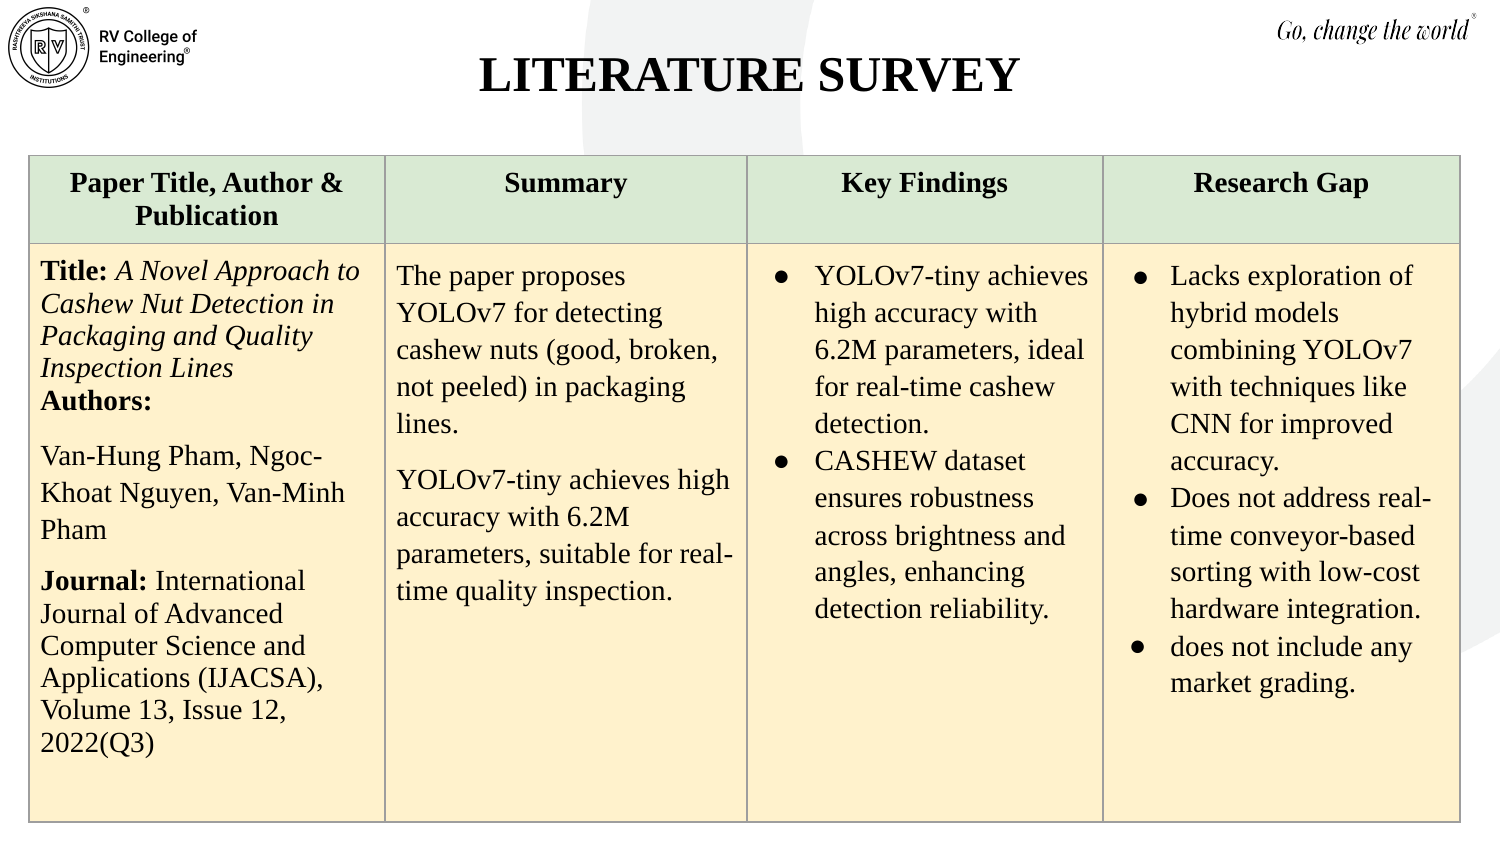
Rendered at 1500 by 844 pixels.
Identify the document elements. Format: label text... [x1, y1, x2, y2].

table_header Key Findings [748, 156, 1102, 243]
table_cell Lacks exploration of hybrid models combining YOLOv7 with techniques like CNN for improved accuracy. Does not address real-time conveyor-based sorting with low-cost hardware integration. does not include any market grading. [1104, 244, 1459, 821]
text_box LITERATURE SURVEY [427, 35, 1073, 108]
picture [0, 0, 1500, 844]
table_cell YOLOv7-tiny achieves high accuracy with 6.2M parameters, ideal for real-time cashew detection. CASHEW dataset ensures robustness across brightness and angles, enhancing detection reliability. [748, 244, 1102, 821]
table_header Research Gap [1104, 156, 1459, 243]
table_cell Title: A Novel Approach to Cashew Nut Detection in Packaging and Quality Inspection Lines Authors: Van-Hung Pham, Ngoc-Khoat Nguyen, Van-Minh Pham Journal: International Journal of Advanced Computer Science and Applications (IJACSA), Volume 13, Issue 12, 2022(Q3) [30, 244, 384, 821]
table_header Summary [386, 156, 746, 243]
table_cell The paper proposes YOLOv7 for detecting cashew nuts (good, broken, not peeled) in packaging lines. YOLOv7-tiny achieves high accuracy with 6.2M parameters, suitable for real-time quality inspection. [386, 244, 746, 821]
table_header Paper Title, Author & Publication [30, 156, 384, 243]
